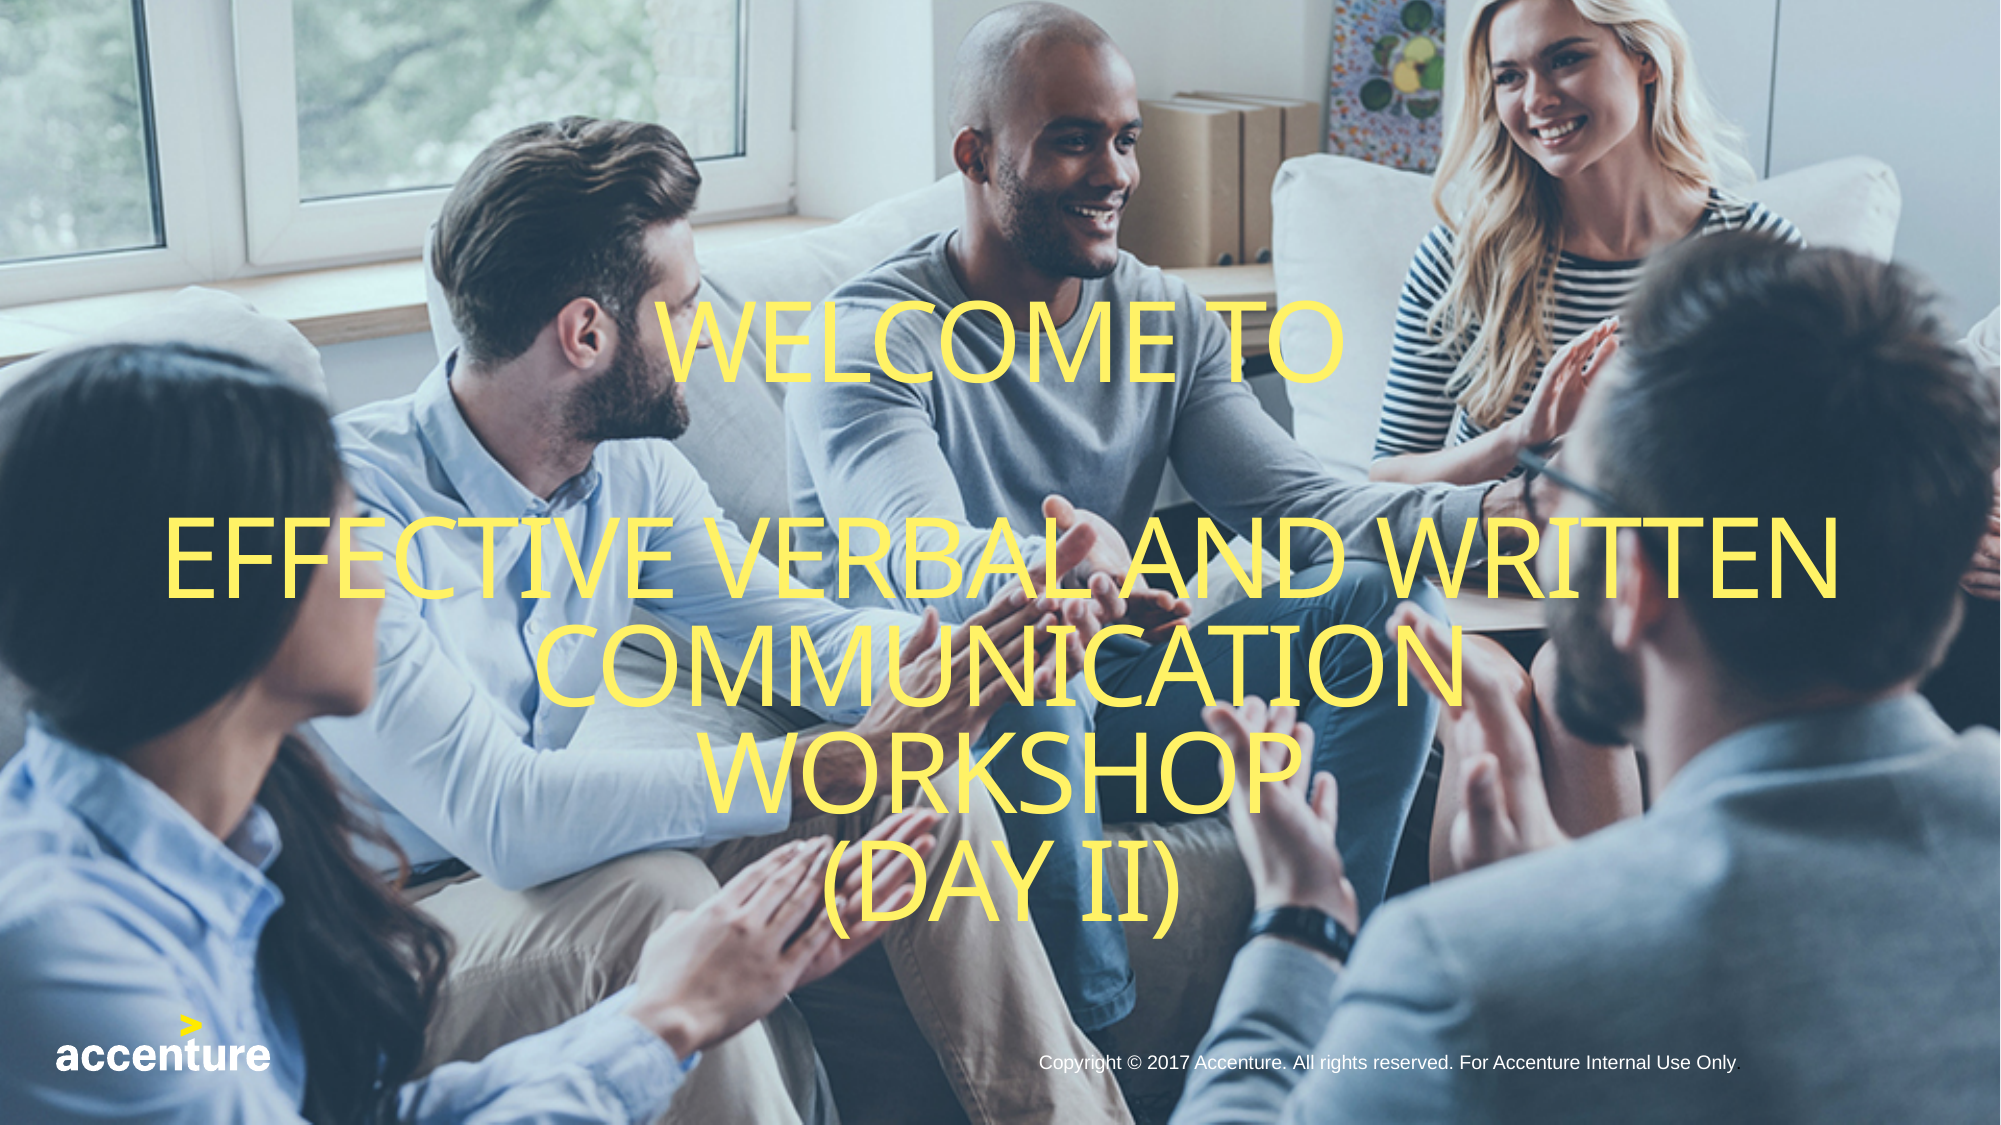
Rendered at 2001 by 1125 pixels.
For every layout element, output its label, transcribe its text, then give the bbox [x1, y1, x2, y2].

title Welcome to Effective Verbal AND Written Communication workshop (DAY II) [75, 295, 1950, 944]
picture [0, 0, 2001, 1125]
